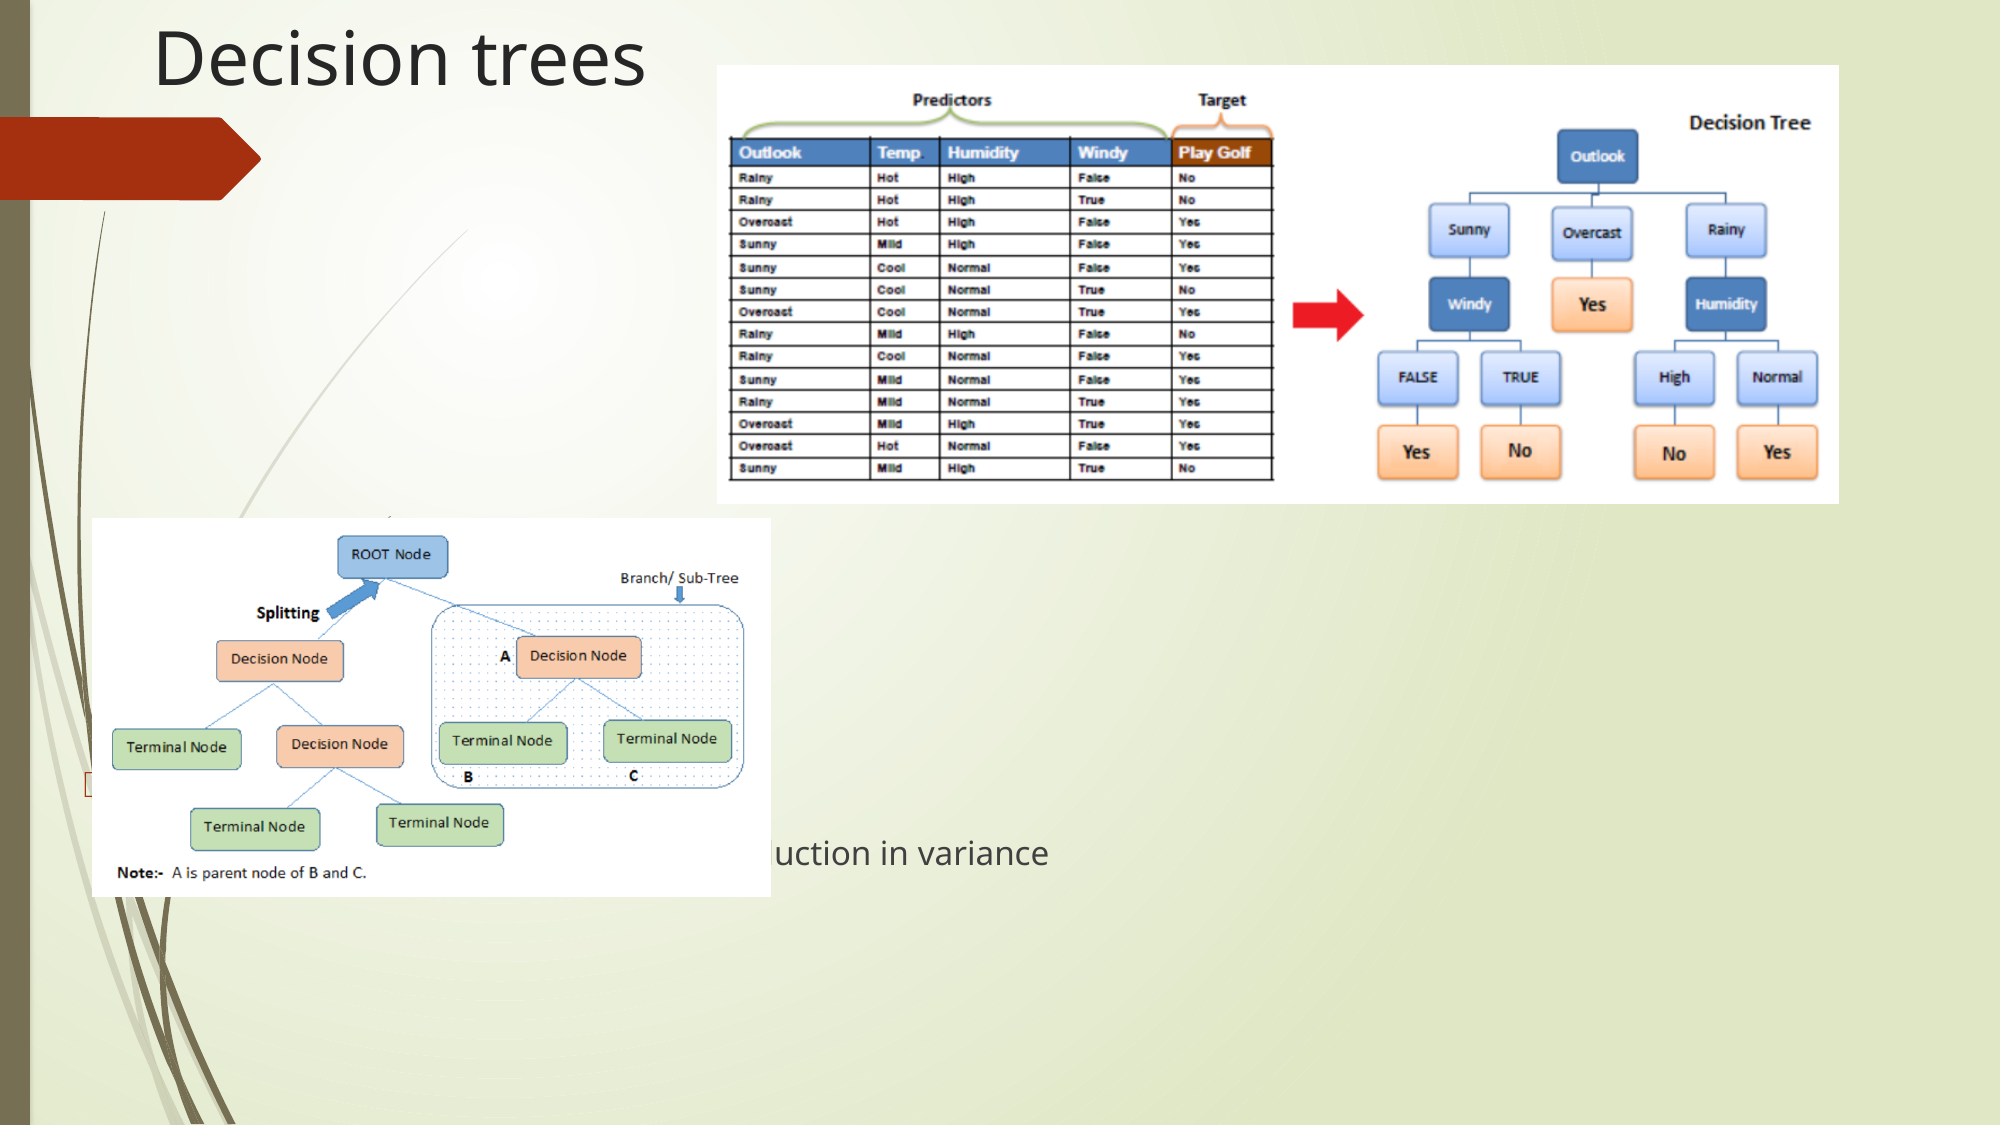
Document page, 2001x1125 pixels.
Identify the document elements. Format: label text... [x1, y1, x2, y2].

title Decision trees [137, 3, 1863, 136]
list Algorithms used in decision trees ID3, C4.5, Gini index, Chi-square, reduction in variance [68, 166, 1794, 1099]
picture [91, 518, 771, 898]
picture [717, 65, 1839, 504]
